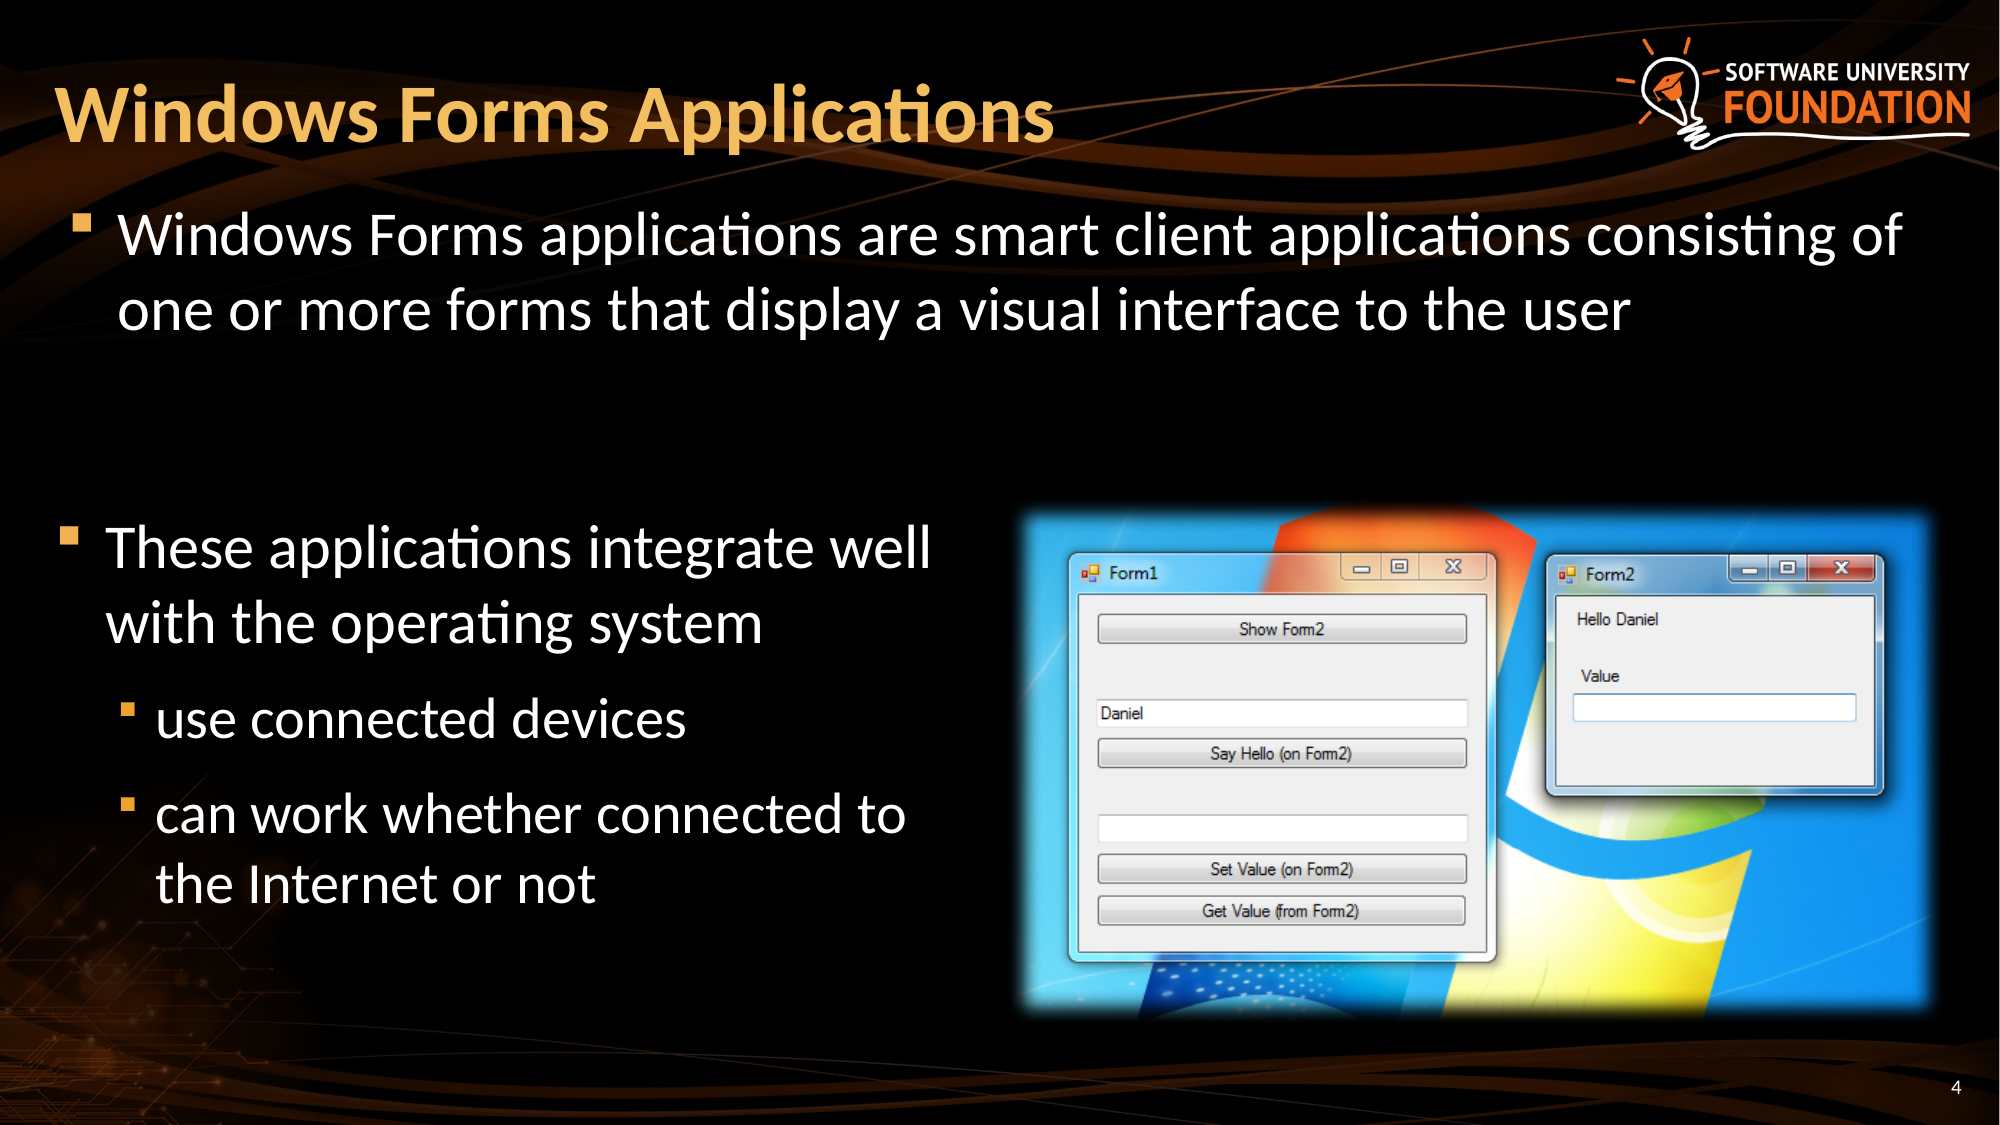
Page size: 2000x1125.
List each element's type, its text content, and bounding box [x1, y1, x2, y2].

list Windows Forms applications are smart client applications consisting of one or more forms that display a visual interface to the user [49, 187, 1950, 463]
picture [0, 0, 2000, 1125]
slide_number 4 [1897, 1070, 1968, 1103]
text_box Windows Forms Applications [37, 24, 1609, 208]
text_box These applications integrate well with the operating system use connected devices can work whether connected to the Internet or not [37, 499, 988, 1038]
